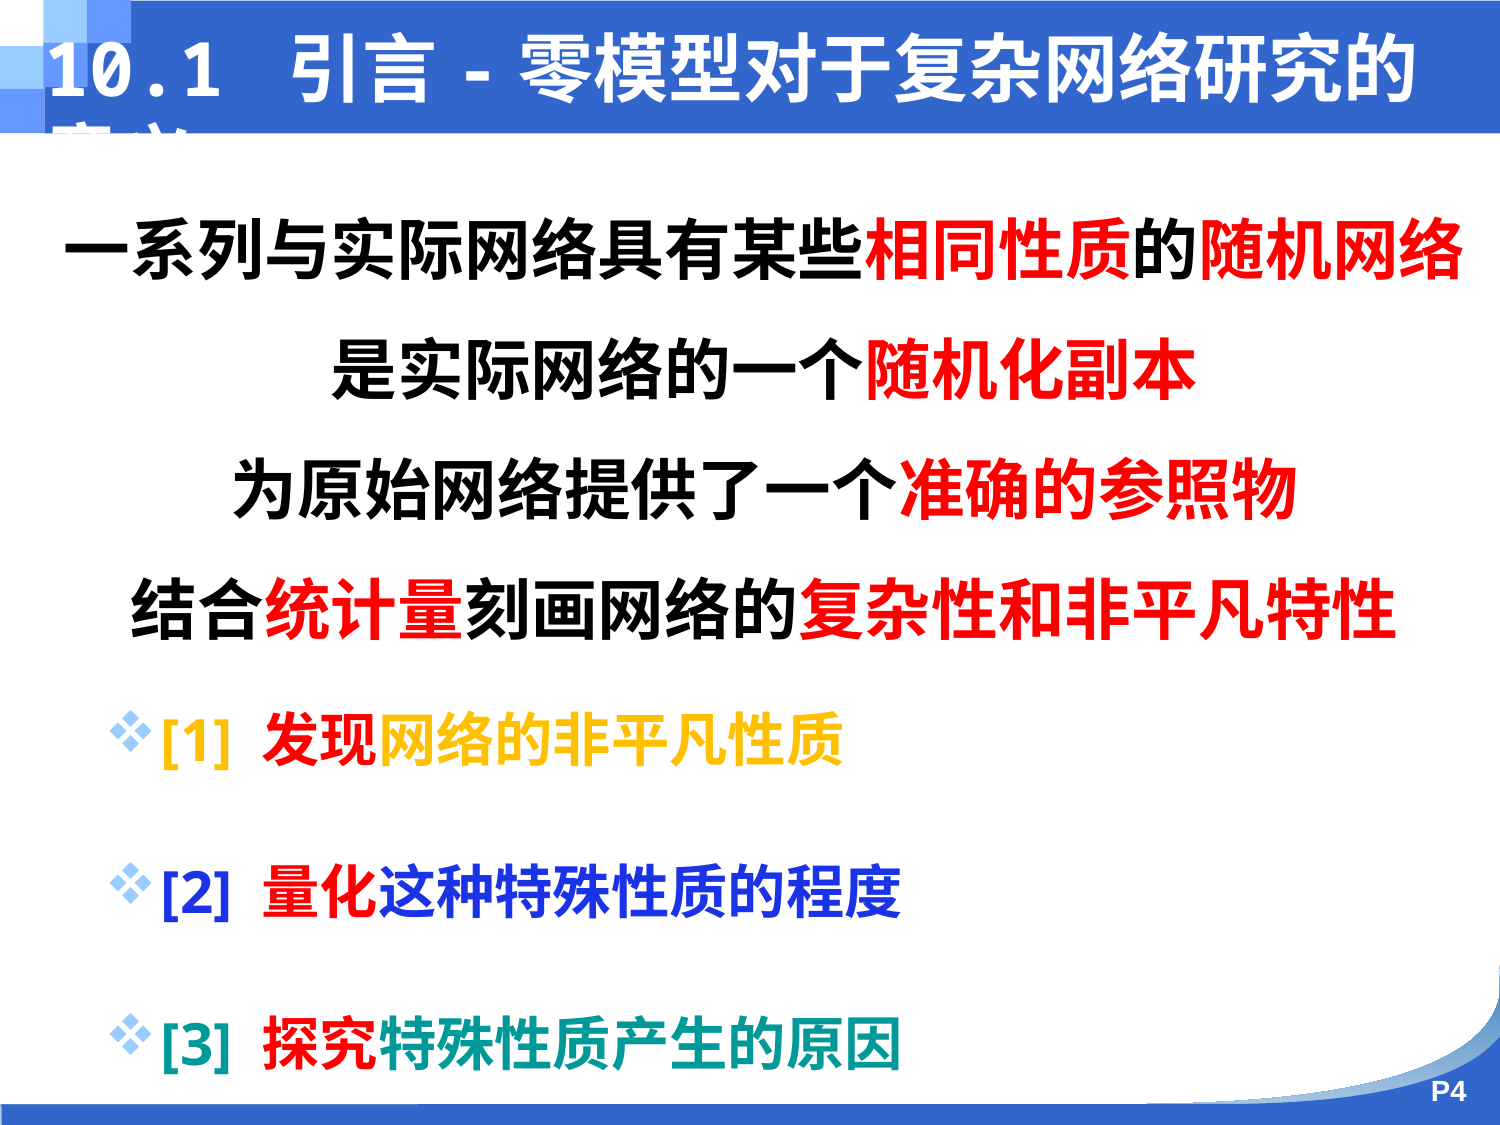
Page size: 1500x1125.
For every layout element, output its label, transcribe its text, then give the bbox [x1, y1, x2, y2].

text_box [1] 发现网络的非平凡性质 [2] 量化这种特殊性质的程度 [3] 探究特殊性质产生的原因 [89, 626, 1440, 1094]
text_box 10.1 引言-零模型对于复杂网络研究的意义 [29, 14, 1500, 160]
text_box 一系列与实际网络具有某些相同性质的随机网络 是实际网络的一个随机化副本 为原始网络提供了一个准确的参照物 结合统计量刻画网络的复杂性和非平凡特性 [29, 160, 1500, 656]
slide_number P4 [1415, 1065, 1500, 1118]
